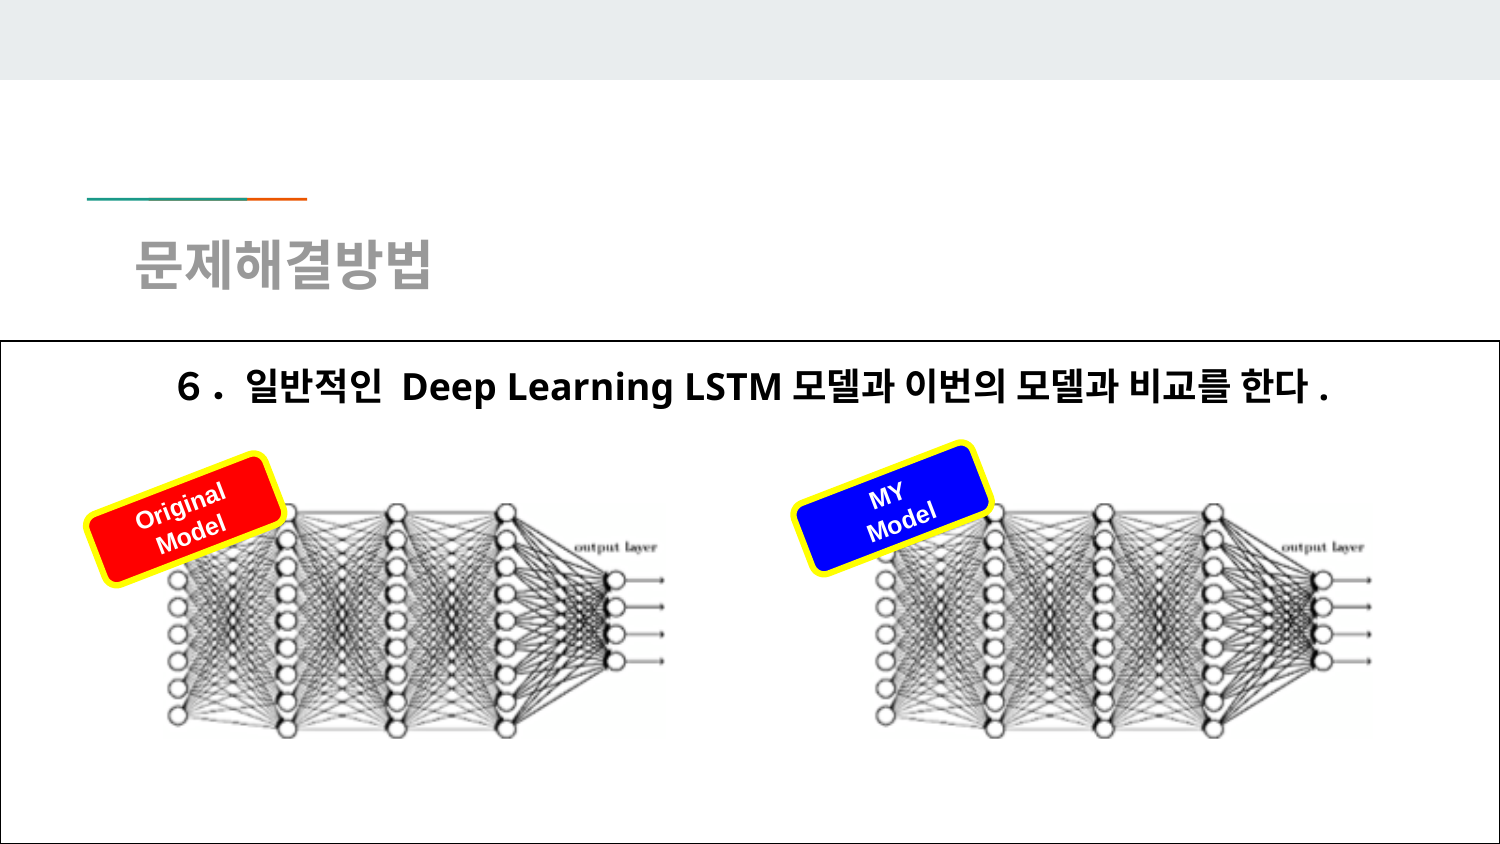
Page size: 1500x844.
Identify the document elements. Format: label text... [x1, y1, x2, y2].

text_box MY Model [793, 442, 992, 575]
text_box Original Model [86, 453, 281, 586]
title 문제해결방법 [119, 216, 1381, 305]
picture [870, 502, 1373, 739]
picture [162, 502, 666, 739]
list ６．일반적인 Deep Learning LSTM모델과 이번의 모델과 비교를 한다. [0, 341, 1500, 844]
